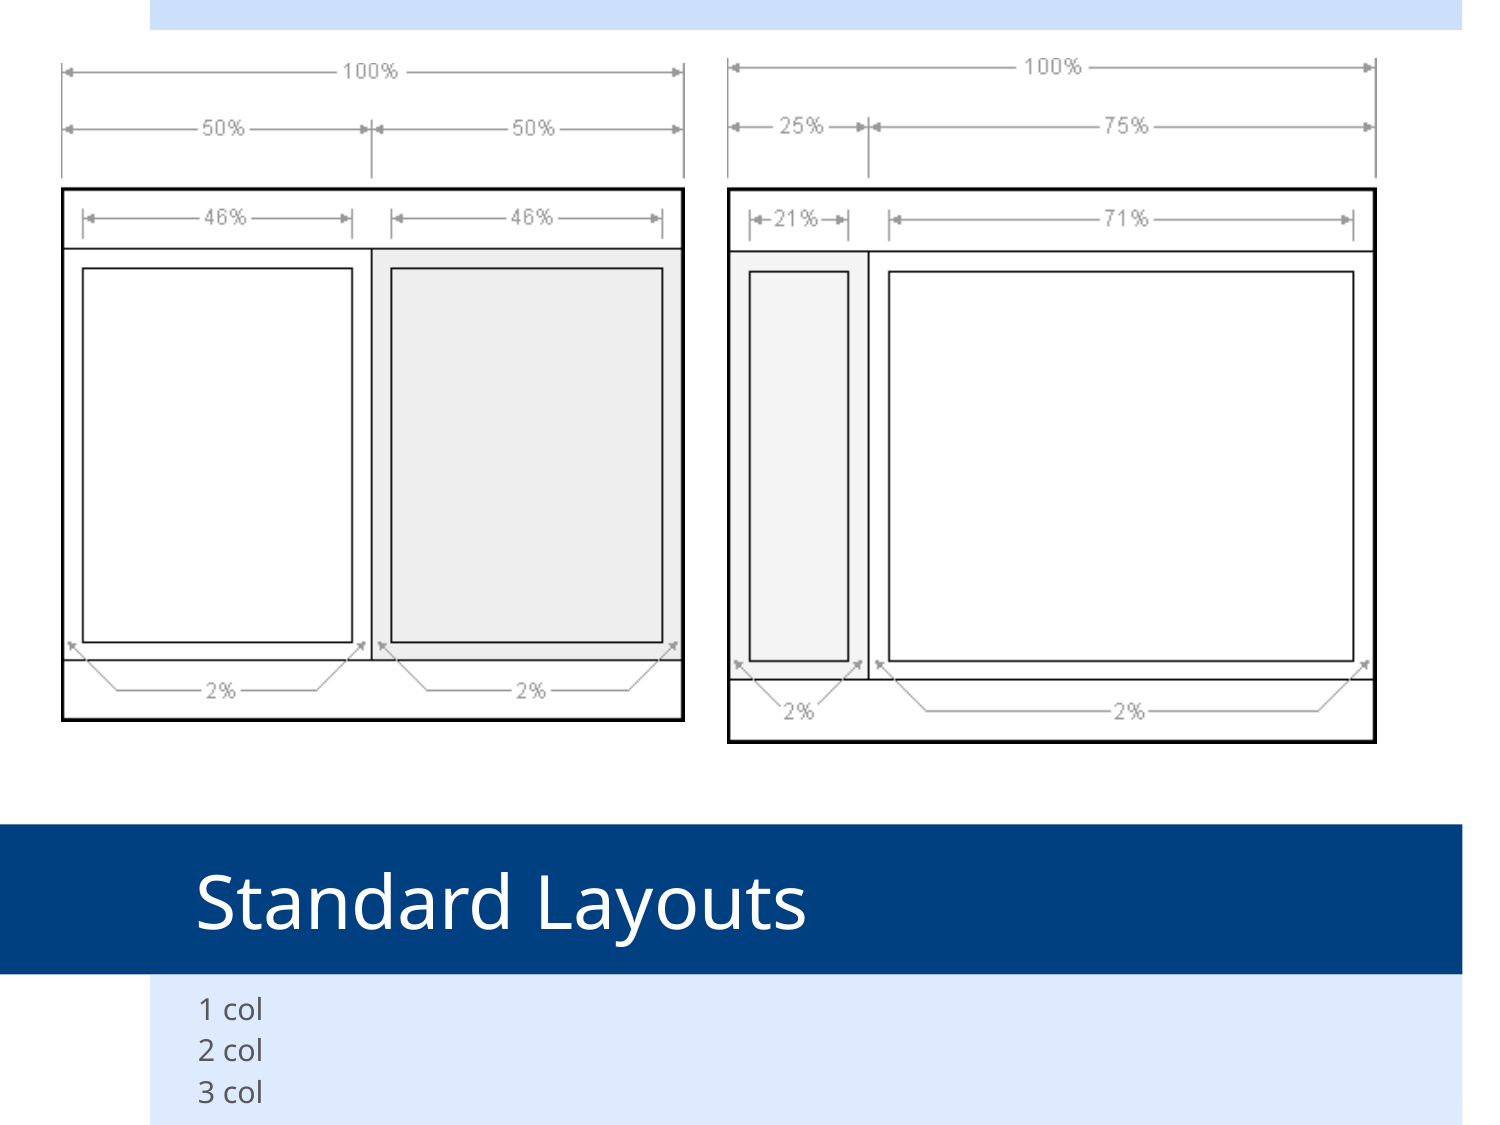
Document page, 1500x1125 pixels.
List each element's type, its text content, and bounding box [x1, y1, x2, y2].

picture [61, 62, 685, 722]
picture [727, 58, 1377, 745]
subtitle 1 col 2 col 3 col [150, 975, 1463, 1125]
title Standard Layouts [0, 824, 1463, 975]
